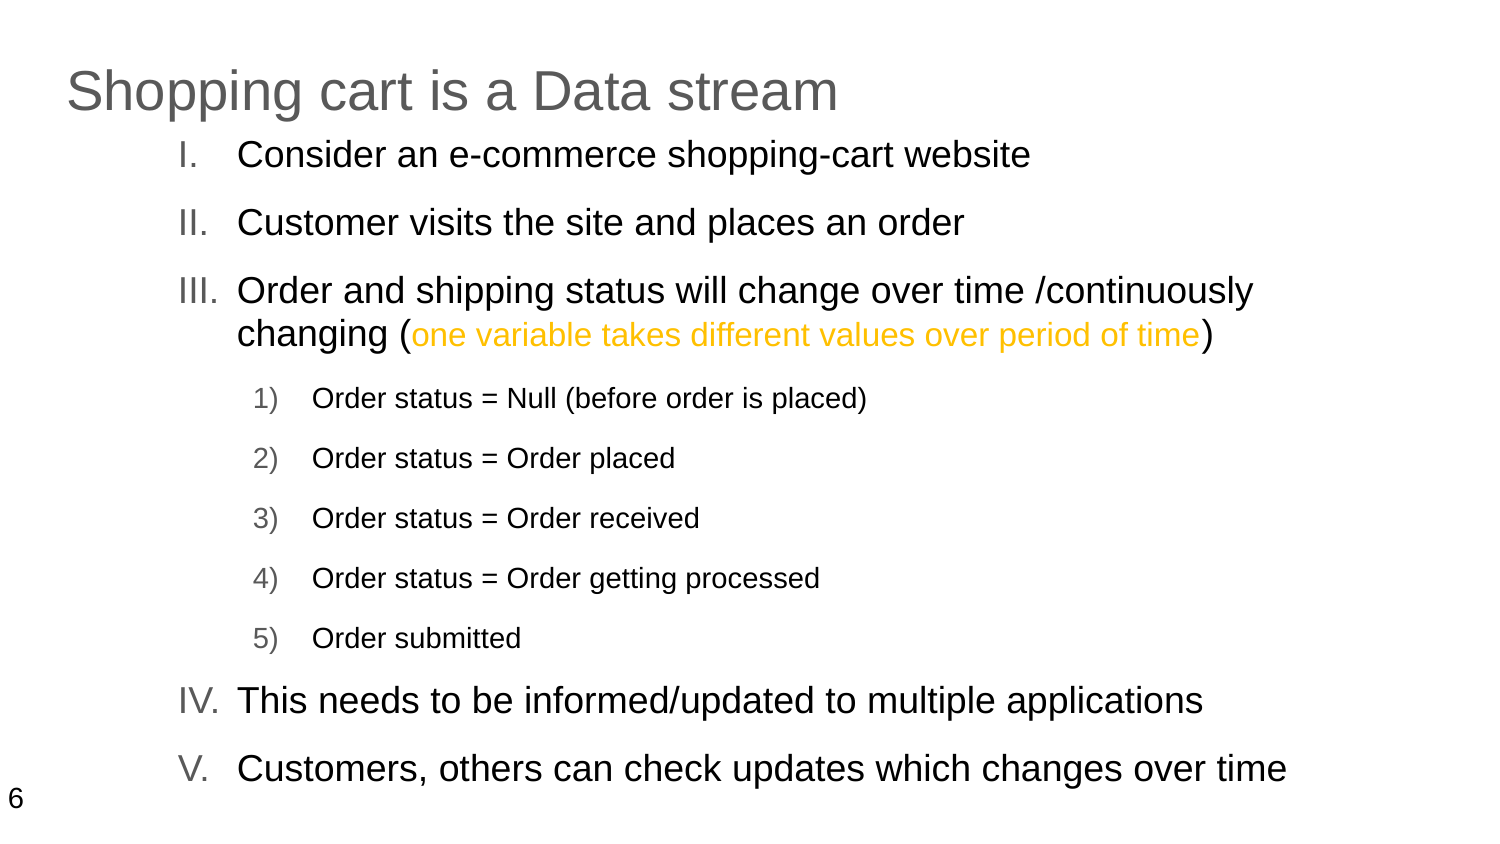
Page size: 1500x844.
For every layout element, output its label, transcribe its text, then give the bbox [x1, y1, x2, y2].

list Consider an e-commerce shopping-cart website Customer visits the site and places an order Order and shipping status will change over time /continuously changing (one variable takes different values over period of time) Order status = Null (before order is placed) Order status = Order placed Order status = Order received Order status = Order getting processed Order submitted This needs to be informed/updated to multiple applications Customers, others can check updates which changes over time [162, 118, 1360, 800]
text_box 6 [0, 771, 156, 822]
title Shopping cart is a Data stream [51, 44, 1449, 139]
